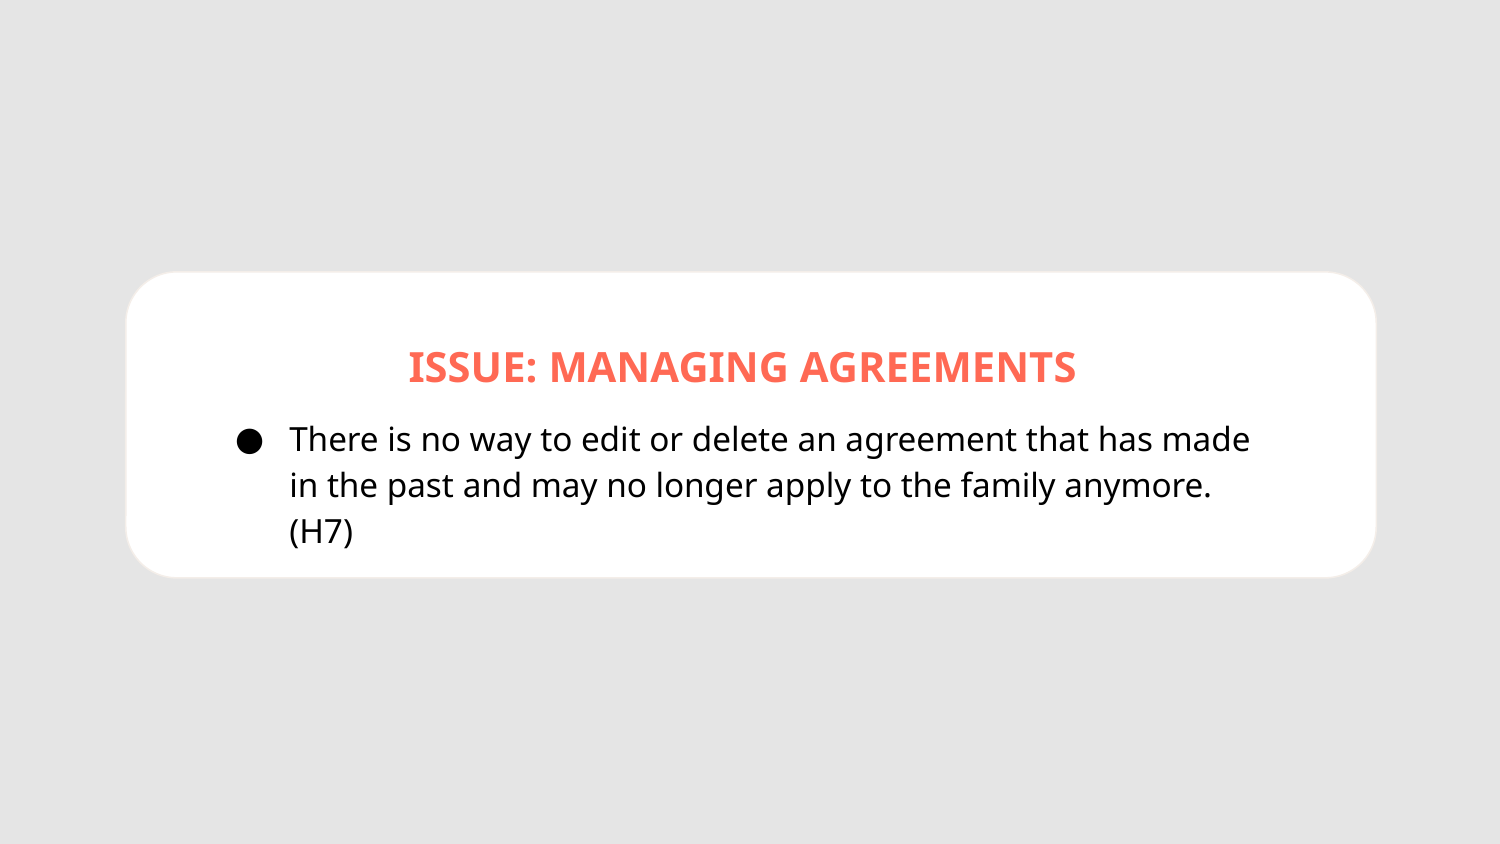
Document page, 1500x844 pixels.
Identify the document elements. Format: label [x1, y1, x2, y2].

text_box [125, 271, 1377, 579]
